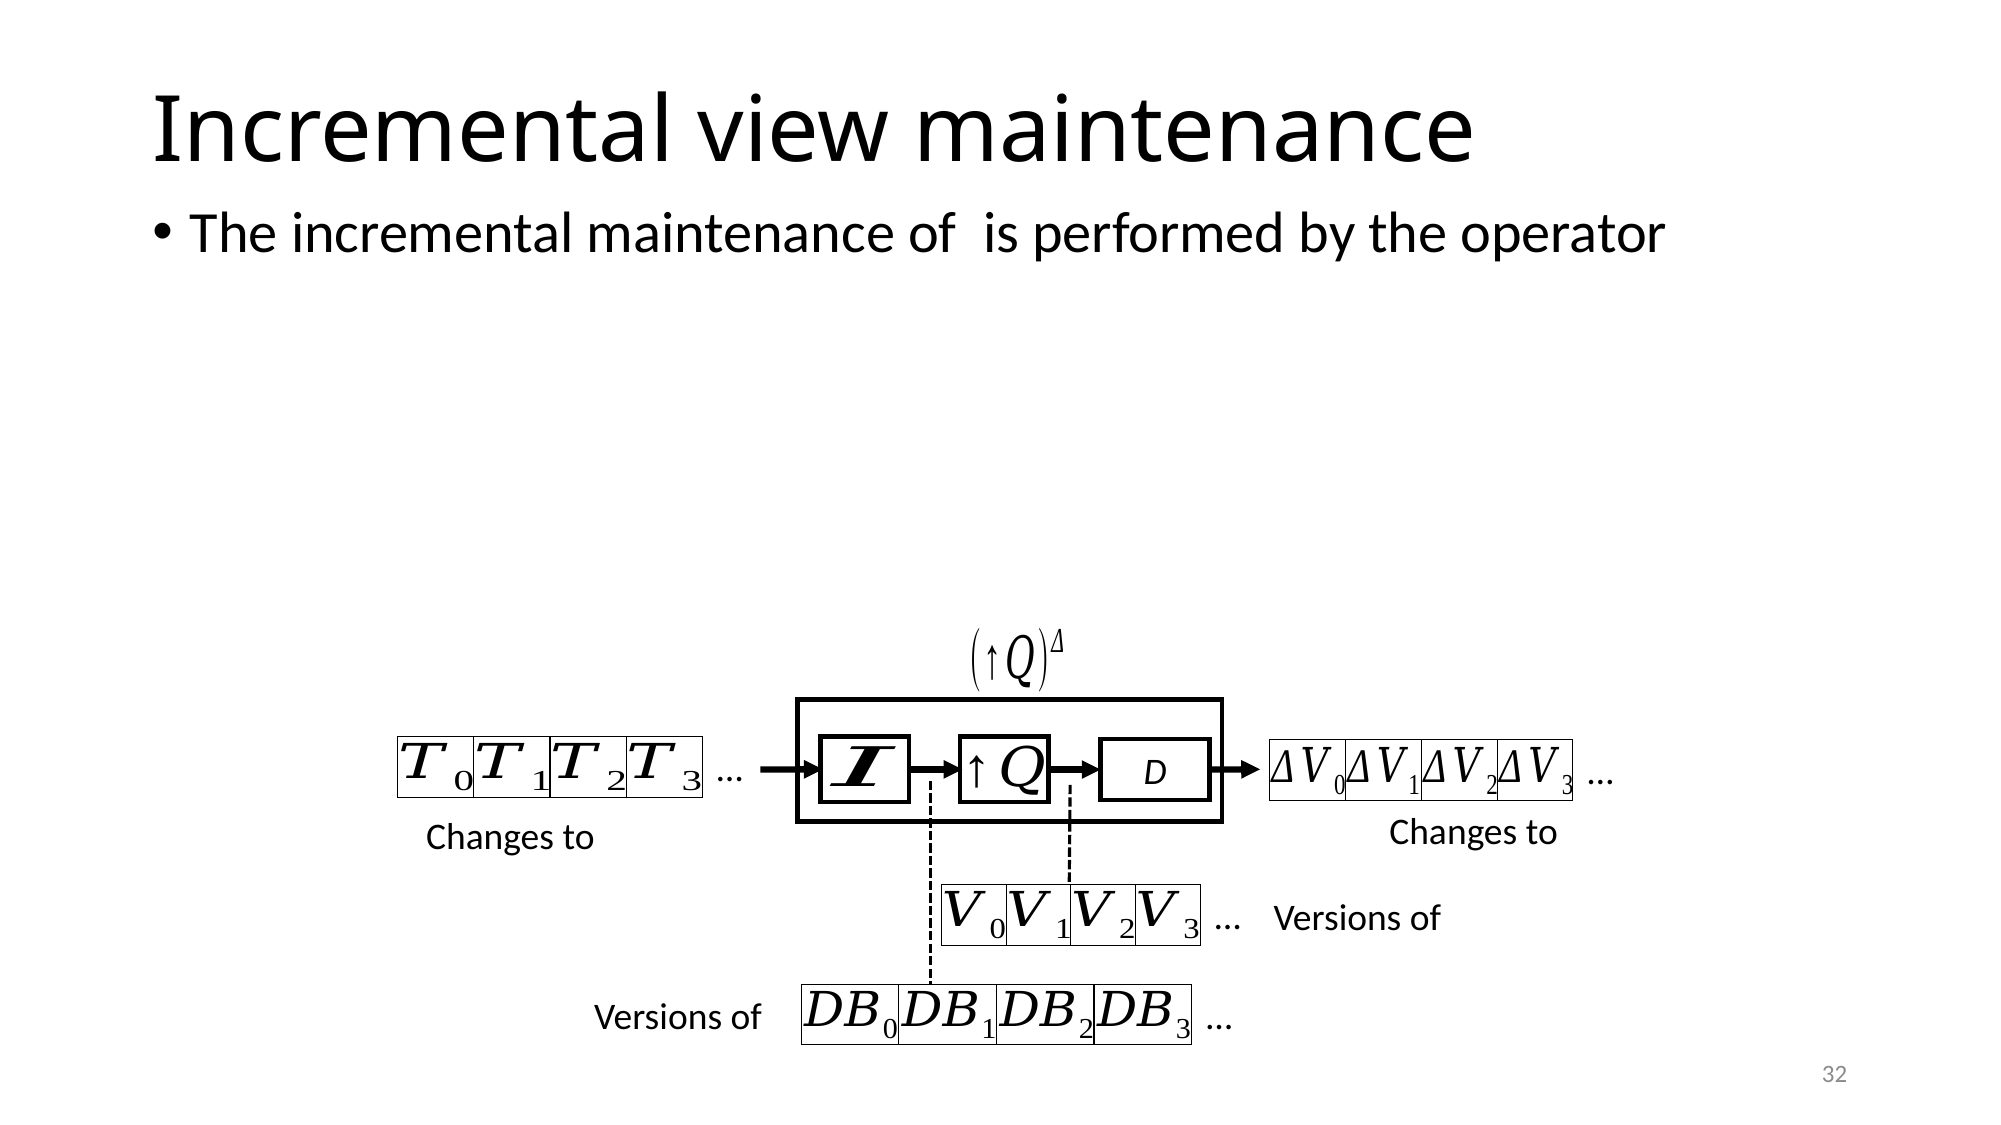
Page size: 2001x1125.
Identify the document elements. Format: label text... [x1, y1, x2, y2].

slide_number 32 [1798, 1042, 1863, 1103]
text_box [941, 884, 1265, 946]
title Incremental view maintenance [137, 59, 1863, 204]
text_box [1269, 739, 1649, 801]
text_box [397, 736, 779, 797]
text_box [796, 698, 1223, 822]
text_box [801, 984, 1290, 1045]
